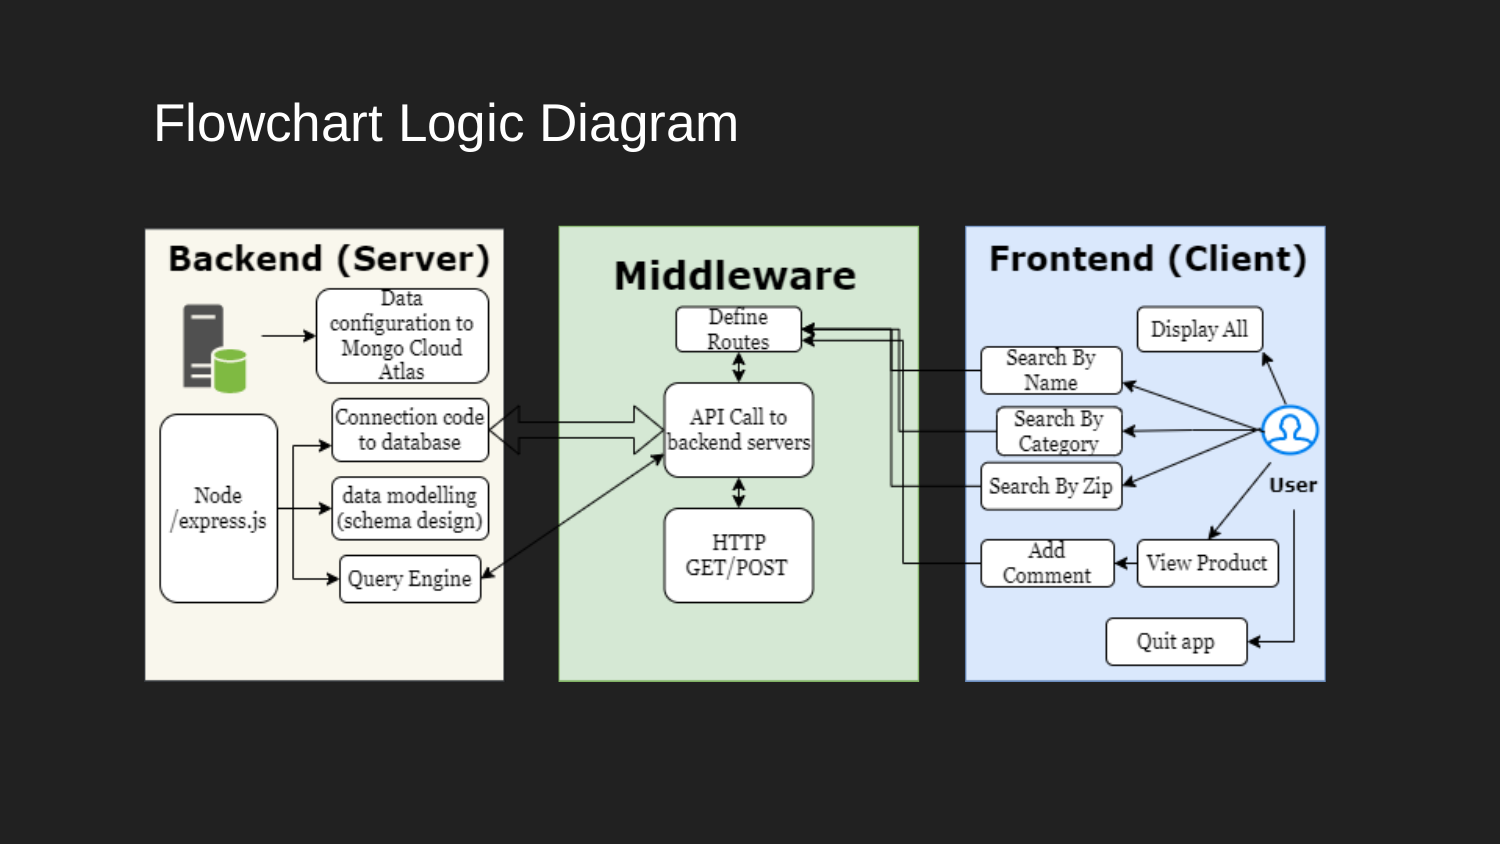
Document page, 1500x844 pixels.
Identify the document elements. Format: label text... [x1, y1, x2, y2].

picture [144, 210, 1342, 682]
title Flowchart Logic Diagram [138, 72, 1347, 167]
